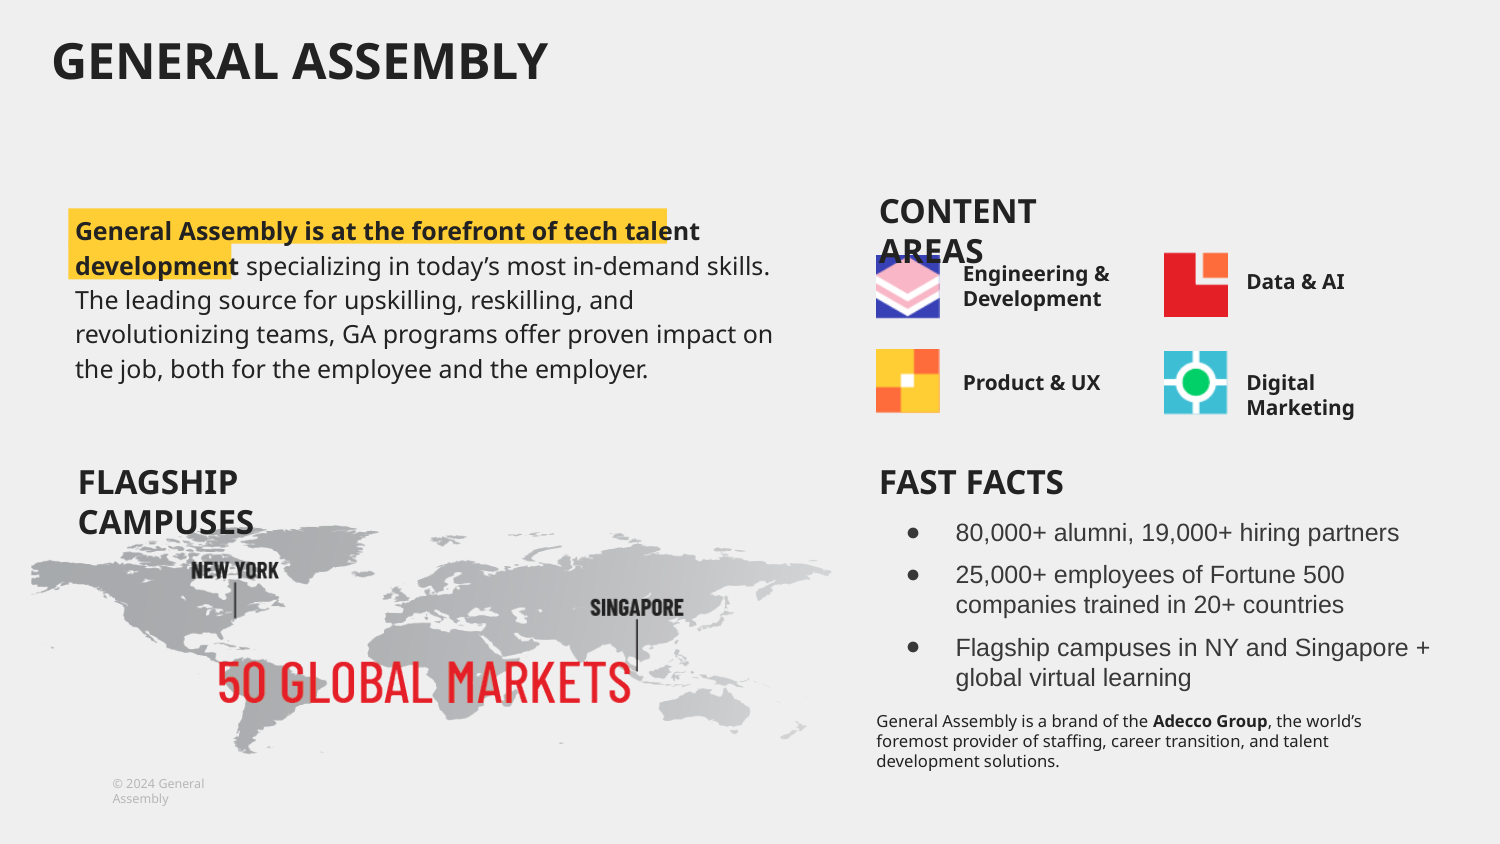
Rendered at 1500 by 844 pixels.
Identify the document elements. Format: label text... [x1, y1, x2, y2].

text_box CONTENT AREAS [863, 175, 1144, 285]
picture [876, 255, 940, 320]
text_box [68, 208, 667, 241]
text_box FAST FACTS [863, 445, 1144, 516]
text_box General Assembly is at the forefront of tech talent development specializing in today’s most in-demand skills. The leading source for upskilling, reskilling, and revolutionizing teams, GA programs offer proven impact on the job, both for the employee and the employer. [74, 211, 781, 388]
text_box [68, 241, 74, 280]
text_box Data & AI [1246, 268, 1429, 314]
text_box FLAGSHIP CAMPUSES [62, 445, 342, 496]
text_box Product & UX [962, 369, 1145, 415]
text_box 80,000+ alumni, 19,000+ hiring partners 25,000+ employees of Fortune 500 companies trained in 20+ countries Flagship campuses in NY and Singapore + global virtual learning [880, 516, 1446, 685]
text_box Digital Marketing [1246, 369, 1429, 415]
title GENERAL ASSEMBLY [51, 36, 1449, 131]
picture [876, 349, 940, 416]
picture [1163, 252, 1228, 318]
picture [1163, 350, 1228, 415]
text_box Engineering & Development [962, 261, 1145, 314]
text_box General Assembly is a brand of the Adecco Group, the world’s foremost provider of staffing, career transition, and talent development solutions. [876, 711, 1425, 776]
picture [31, 498, 832, 755]
